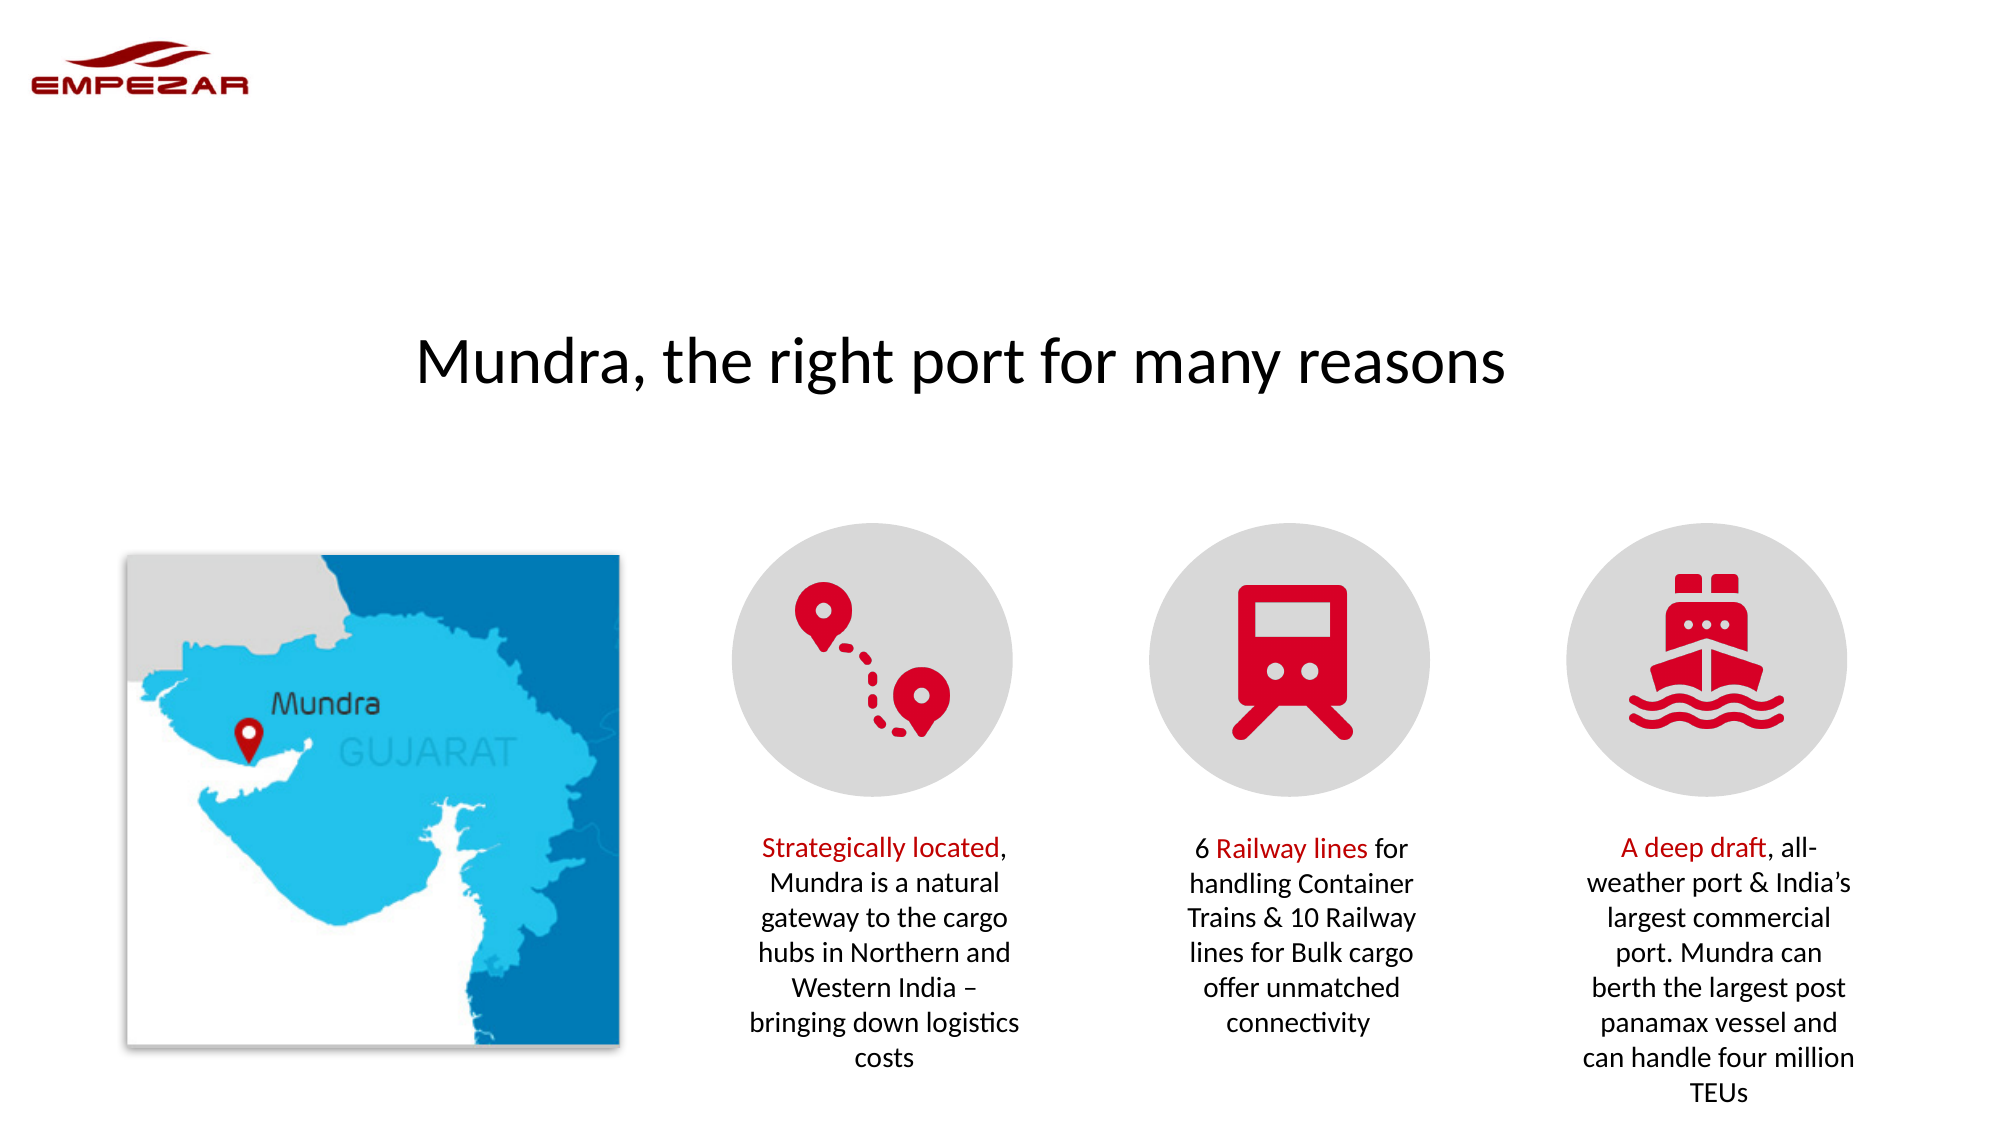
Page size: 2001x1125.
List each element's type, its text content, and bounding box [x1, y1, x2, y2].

text_box Mundra, the right port for many reasons [400, 308, 1849, 577]
text_box 6 Railway lines for handling Container Trains & 10 Railway lines for Bulk cargo offer unmatched connectivity [1149, 821, 1455, 1049]
text_box A deep draft, all-weather port & India’s largest commercial port. Mundra can berth the largest post panamax vessel and can handle four million TEUs [1566, 821, 1872, 1120]
text_box [731, 577, 1013, 797]
text_box Strategically located, Mundra is a natural gateway to the cargo hubs in Northern and Western India – bringing down logistics costs [731, 821, 1038, 1084]
picture [18, 32, 259, 103]
picture [483, 1032, 494, 1040]
text_box [0, 0, 2000, 148]
picture [127, 555, 621, 1048]
picture [795, 582, 950, 738]
text_box [1566, 523, 1848, 797]
picture [1629, 574, 1785, 729]
text_box [1149, 523, 1431, 797]
picture [1215, 584, 1371, 740]
